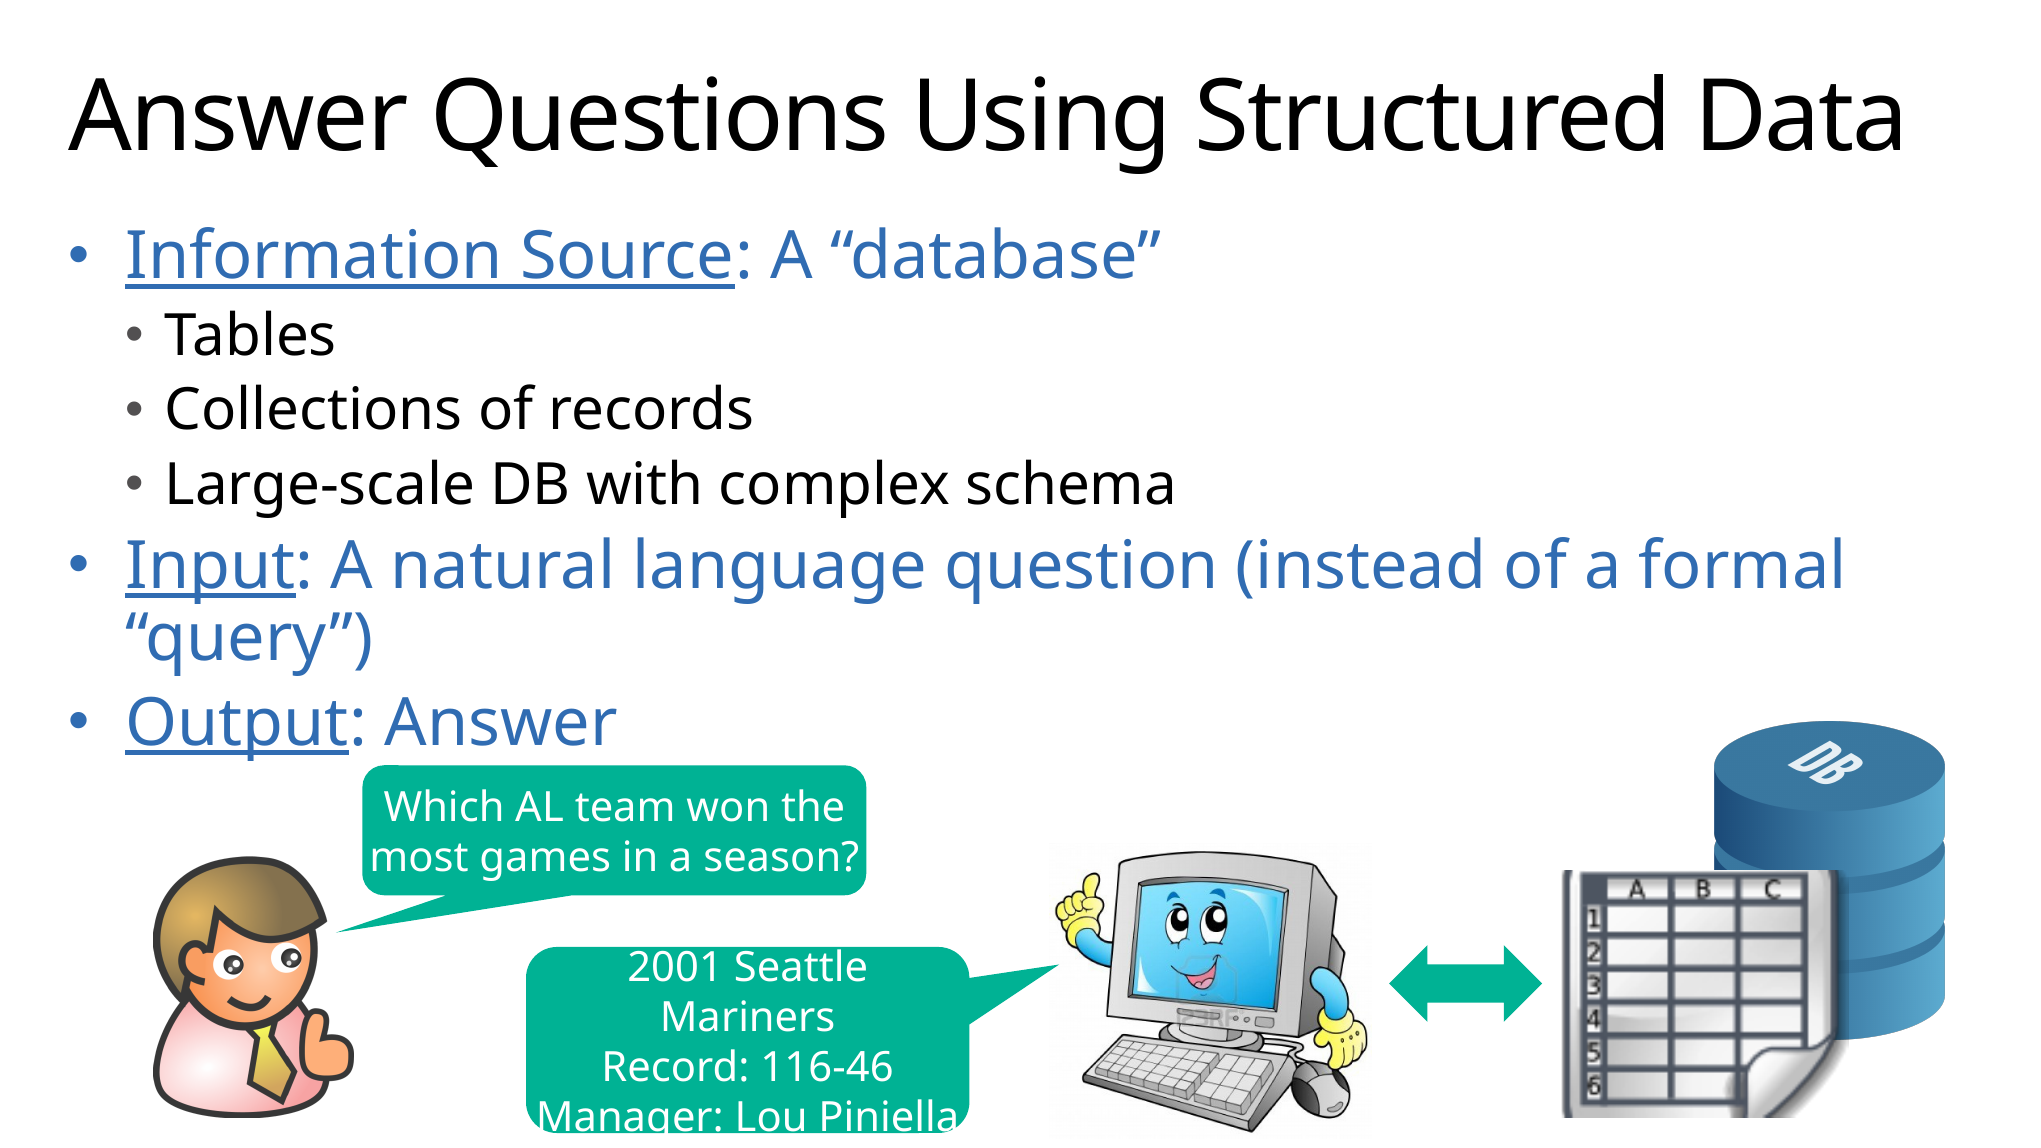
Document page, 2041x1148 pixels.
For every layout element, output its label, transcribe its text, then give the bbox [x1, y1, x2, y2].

text_box Which AL team won the most games in a season? [355, 764, 868, 931]
picture [1049, 843, 1373, 1139]
picture [1528, 720, 1945, 1119]
title Answer Questions Using Structured Data [45, 48, 1996, 200]
picture [152, 855, 355, 1118]
list Information Source: A “database” Tables Collections of records Large-scale DB with complex schema Input: A natural language question (instead of a formal “query”) Output: Answer [45, 206, 1996, 721]
text_box 2001 Seattle Mariners Record: 116-46 Manager: Lou Piniella [525, 946, 1049, 1134]
text_box [1388, 944, 1528, 1023]
